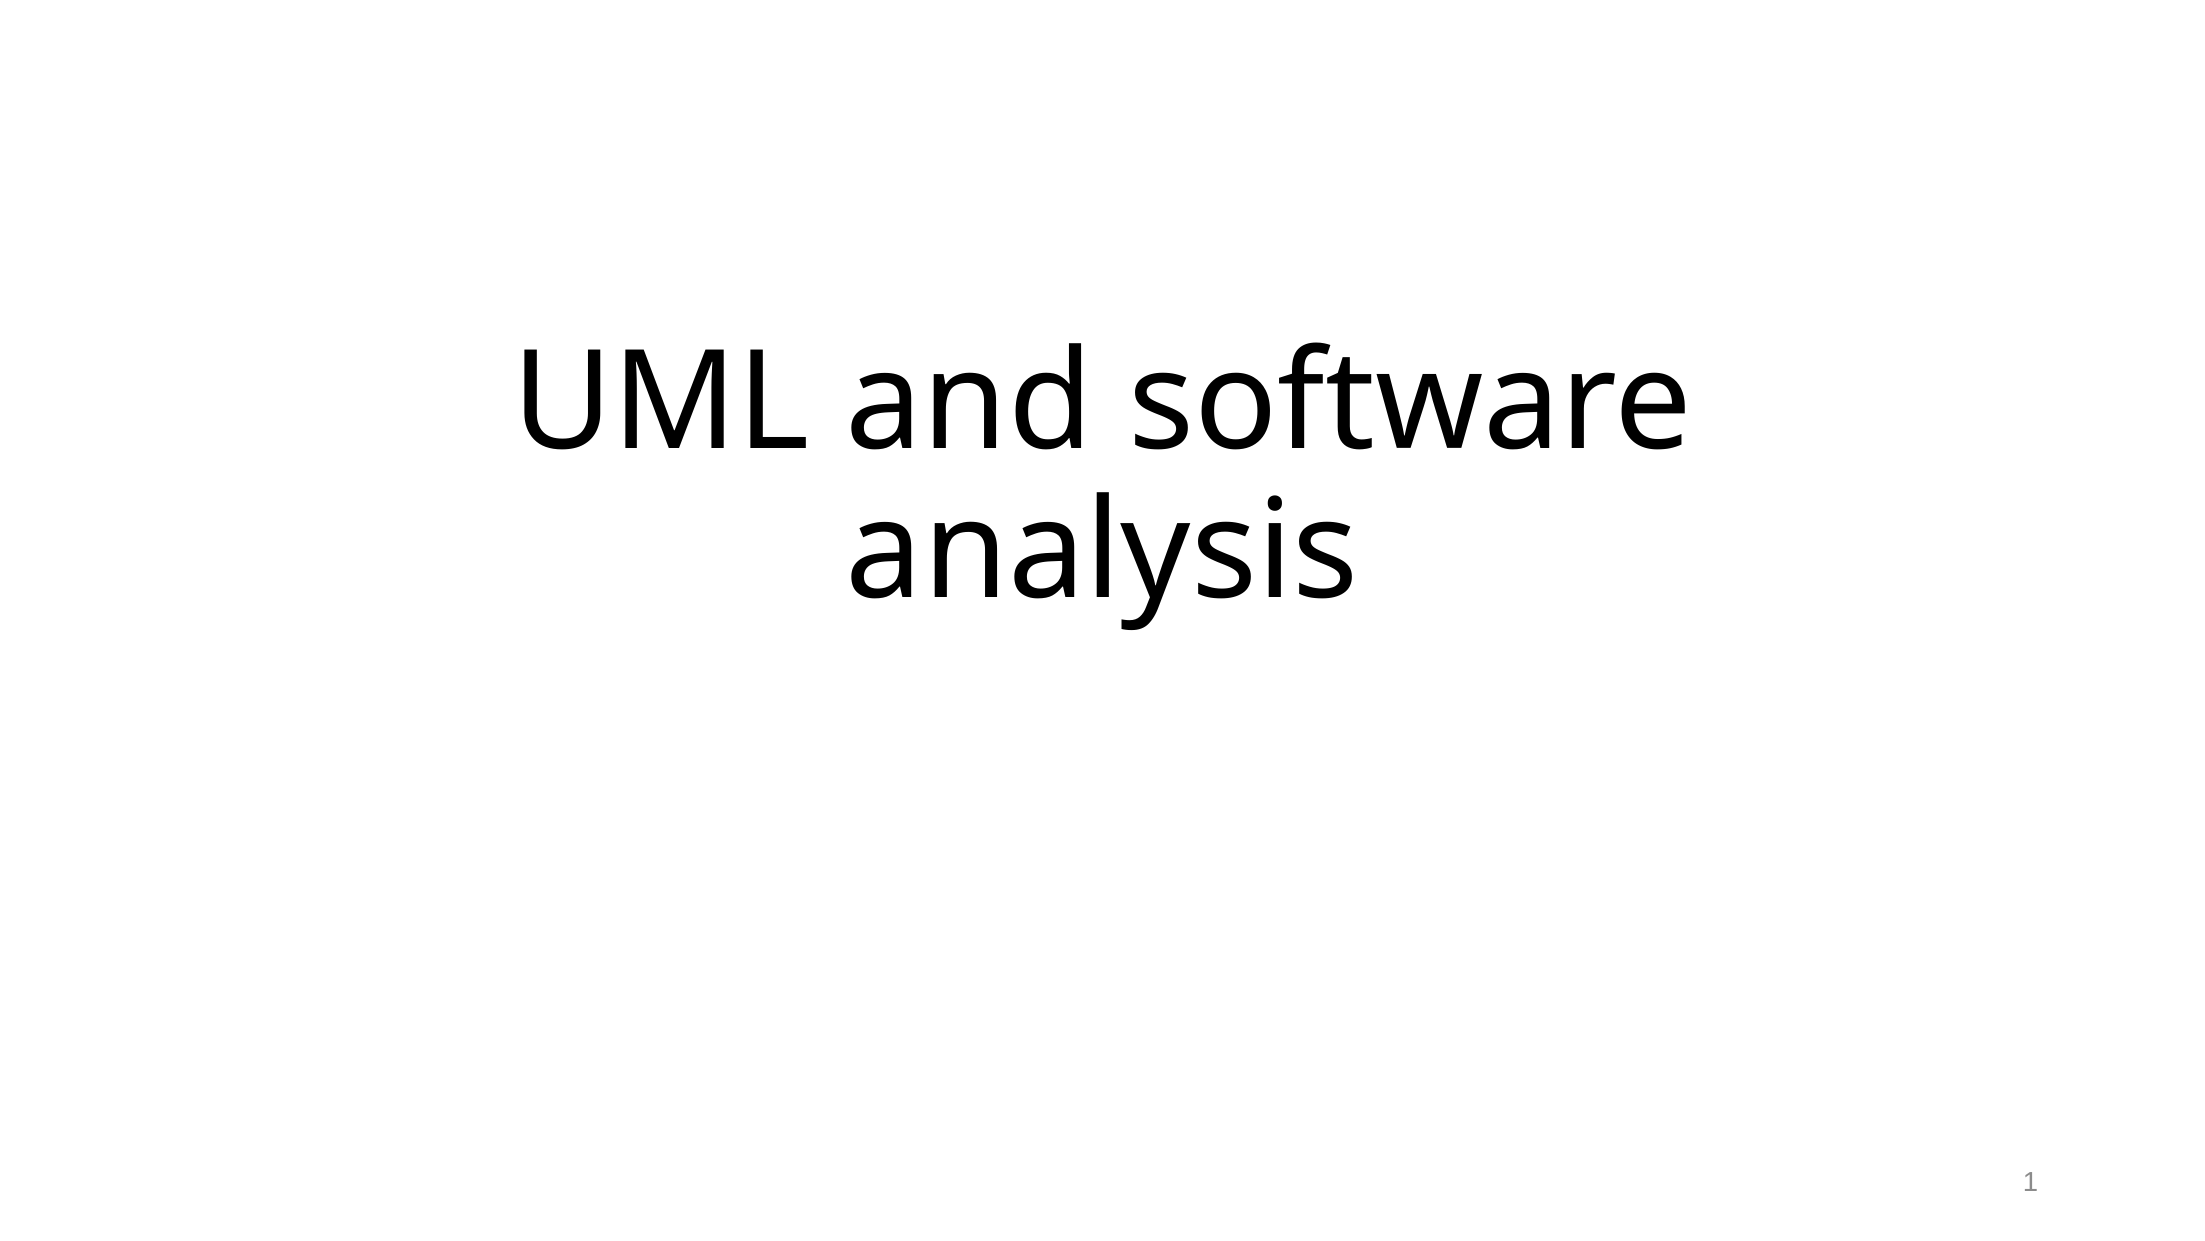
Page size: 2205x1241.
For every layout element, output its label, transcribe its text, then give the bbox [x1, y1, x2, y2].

title UML and software analysis [275, 202, 1930, 635]
slide_number 1 [1557, 1149, 2054, 1216]
